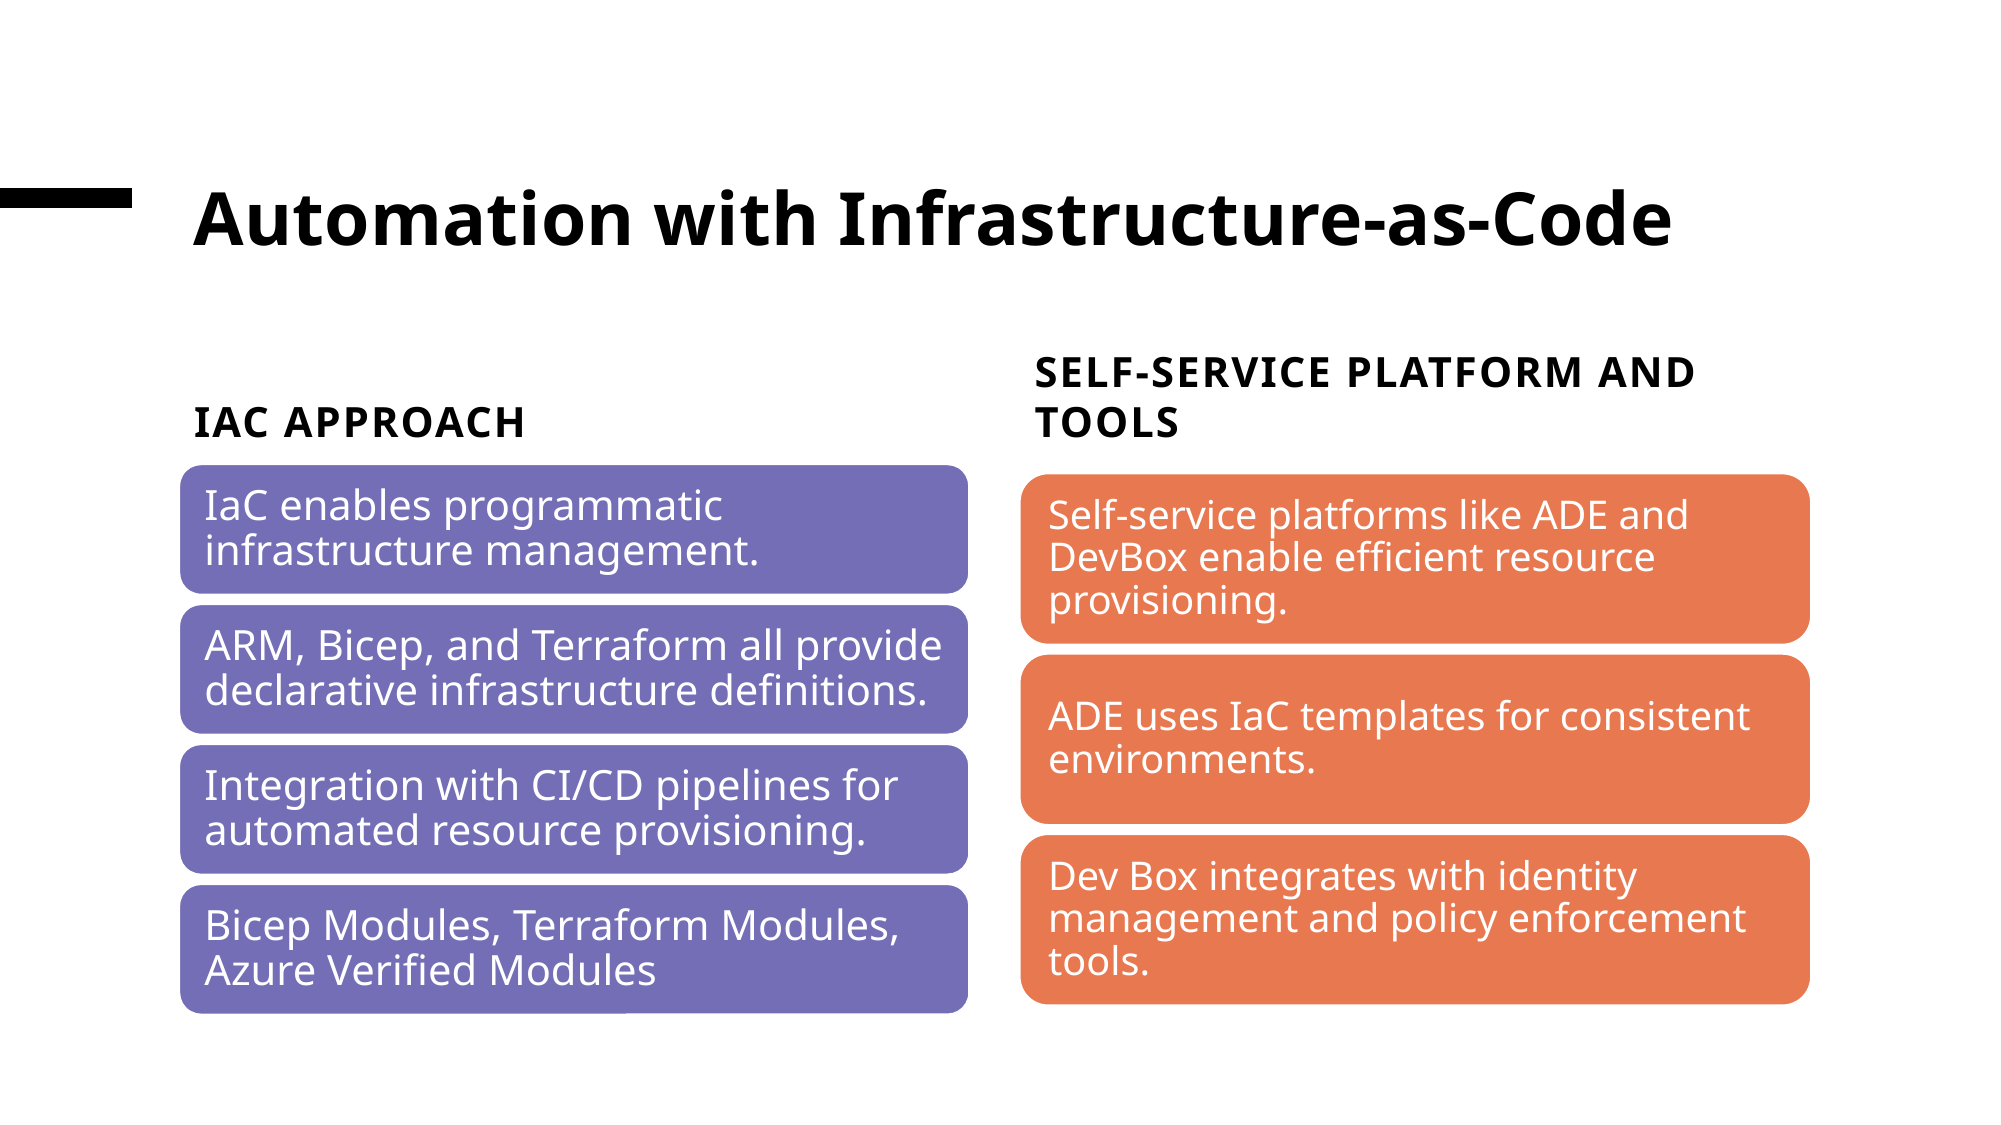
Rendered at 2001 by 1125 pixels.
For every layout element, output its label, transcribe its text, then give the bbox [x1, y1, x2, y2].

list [179, 463, 970, 1016]
title Automation with Infrastructure-as-Code [178, 177, 1811, 316]
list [1019, 463, 1812, 1016]
list Self-service platform and tools [1019, 315, 1812, 454]
list Iac Approach [179, 316, 970, 454]
